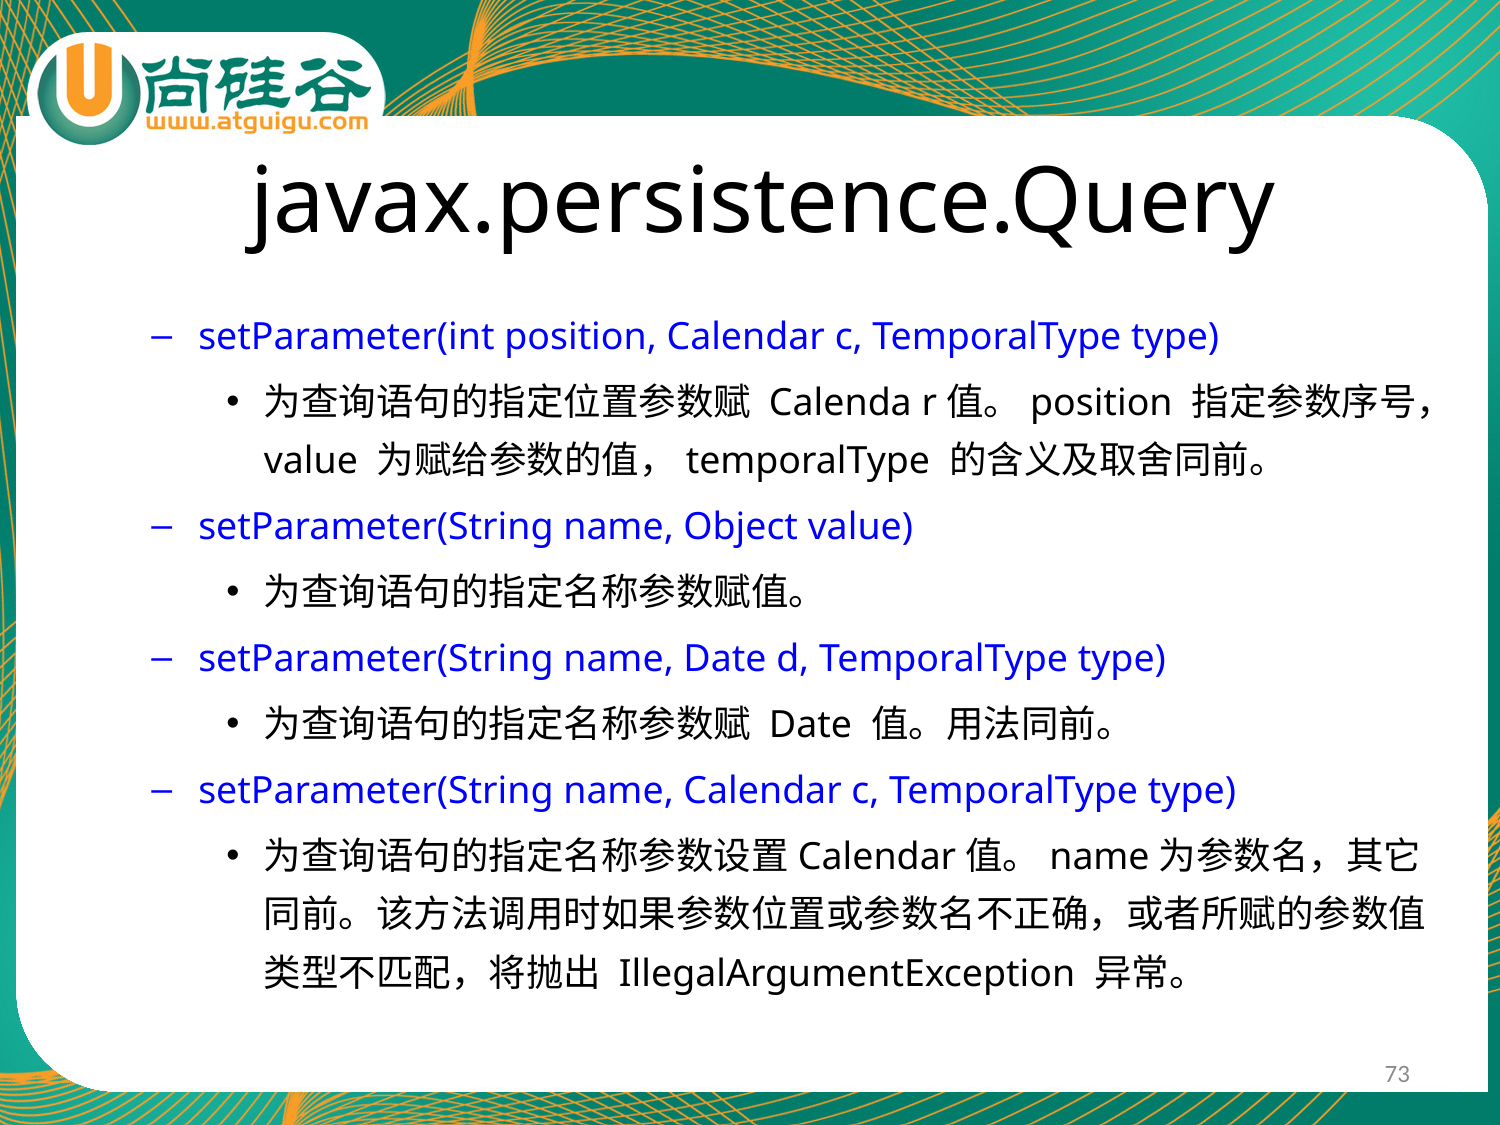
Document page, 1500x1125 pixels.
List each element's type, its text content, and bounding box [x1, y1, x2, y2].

list setParameter(int position, Calendar c, TemporalType type) 为查询语句的指定位置参数赋 Calenda r值。position 指定参数序号，value 为赋给参数的值，temporalType 的含义及取舍同前。 setParameter(String name, Object value) 为查询语句的指定名称参数赋值。 setParameter(String name, Date d, TemporalType type) 为查询语句的指定名称参数赋 Date 值。用法同前。 setParameter(String name, Calendar c, TemporalType type) 为查询语句的指定名称参数设置Calendar值。name为参数名，其它同前。该方法调用时如果参数位置或参数名不正确，或者所赋的参数值类型不匹配，将抛出 IllegalArgumentException 异常。 [61, 290, 1447, 1034]
slide_number 73 [1074, 1042, 1425, 1103]
title javax.persistence.Query [88, 101, 1439, 290]
picture [0, 0, 1500, 1125]
